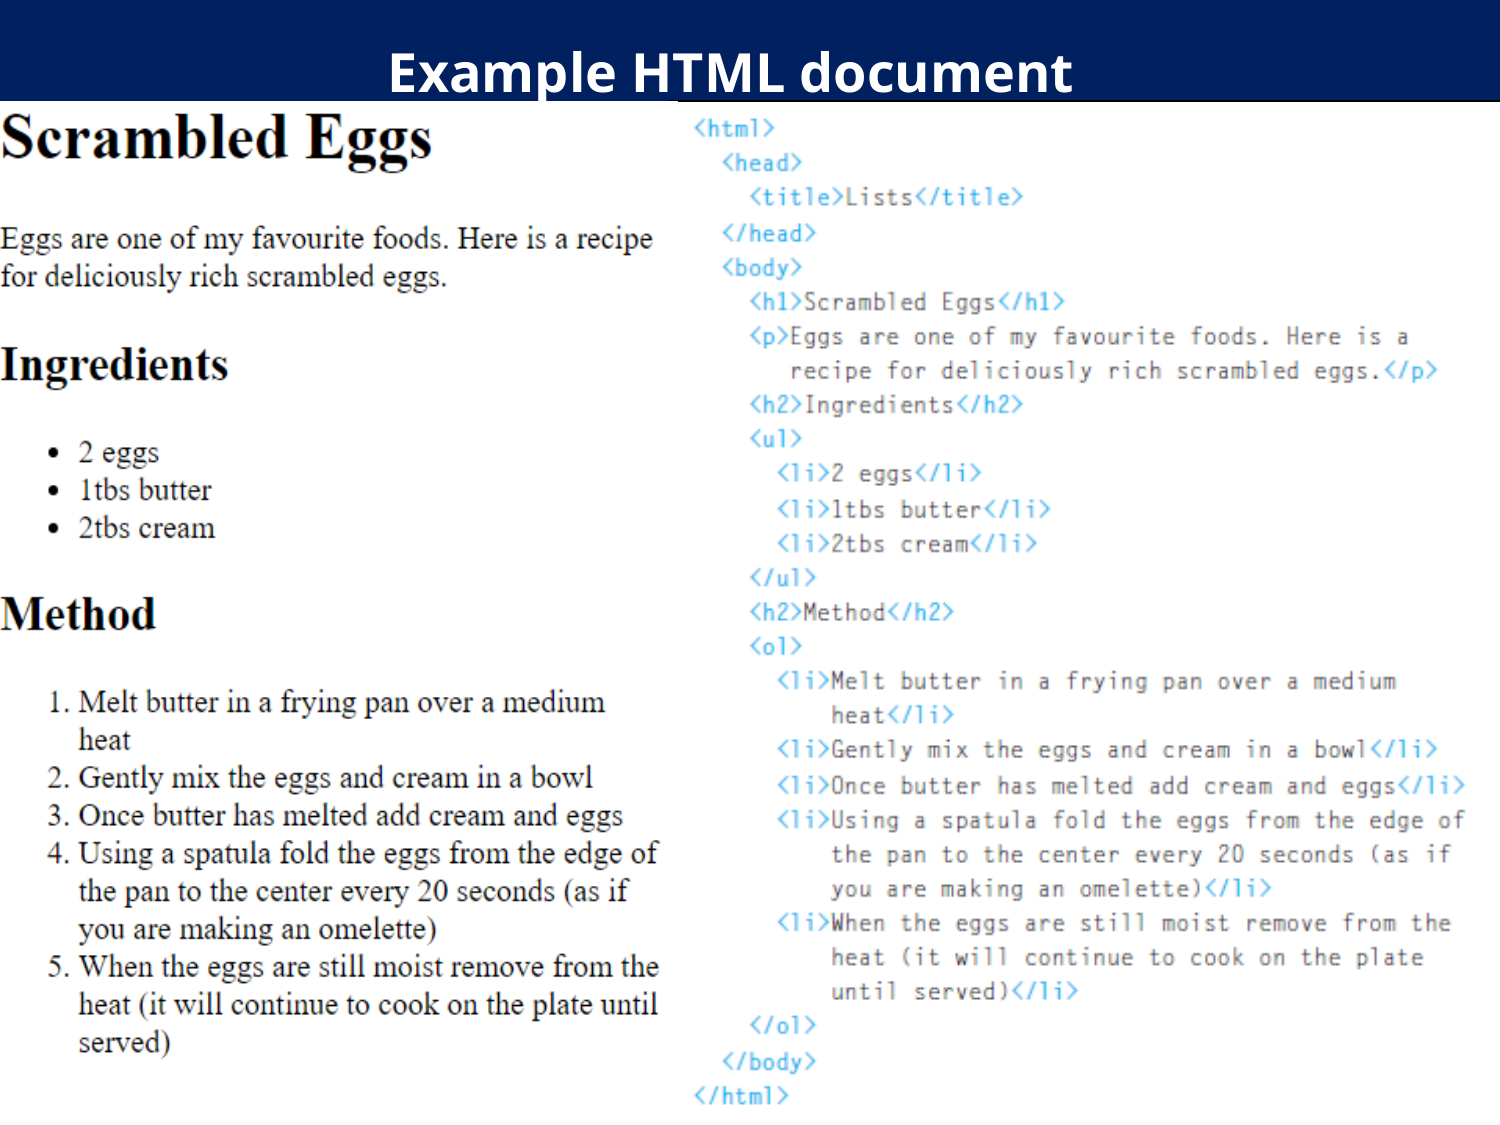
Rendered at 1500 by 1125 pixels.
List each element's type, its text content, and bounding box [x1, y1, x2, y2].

title Example HTML document [29, 30, 1447, 100]
picture [0, 101, 1500, 1125]
